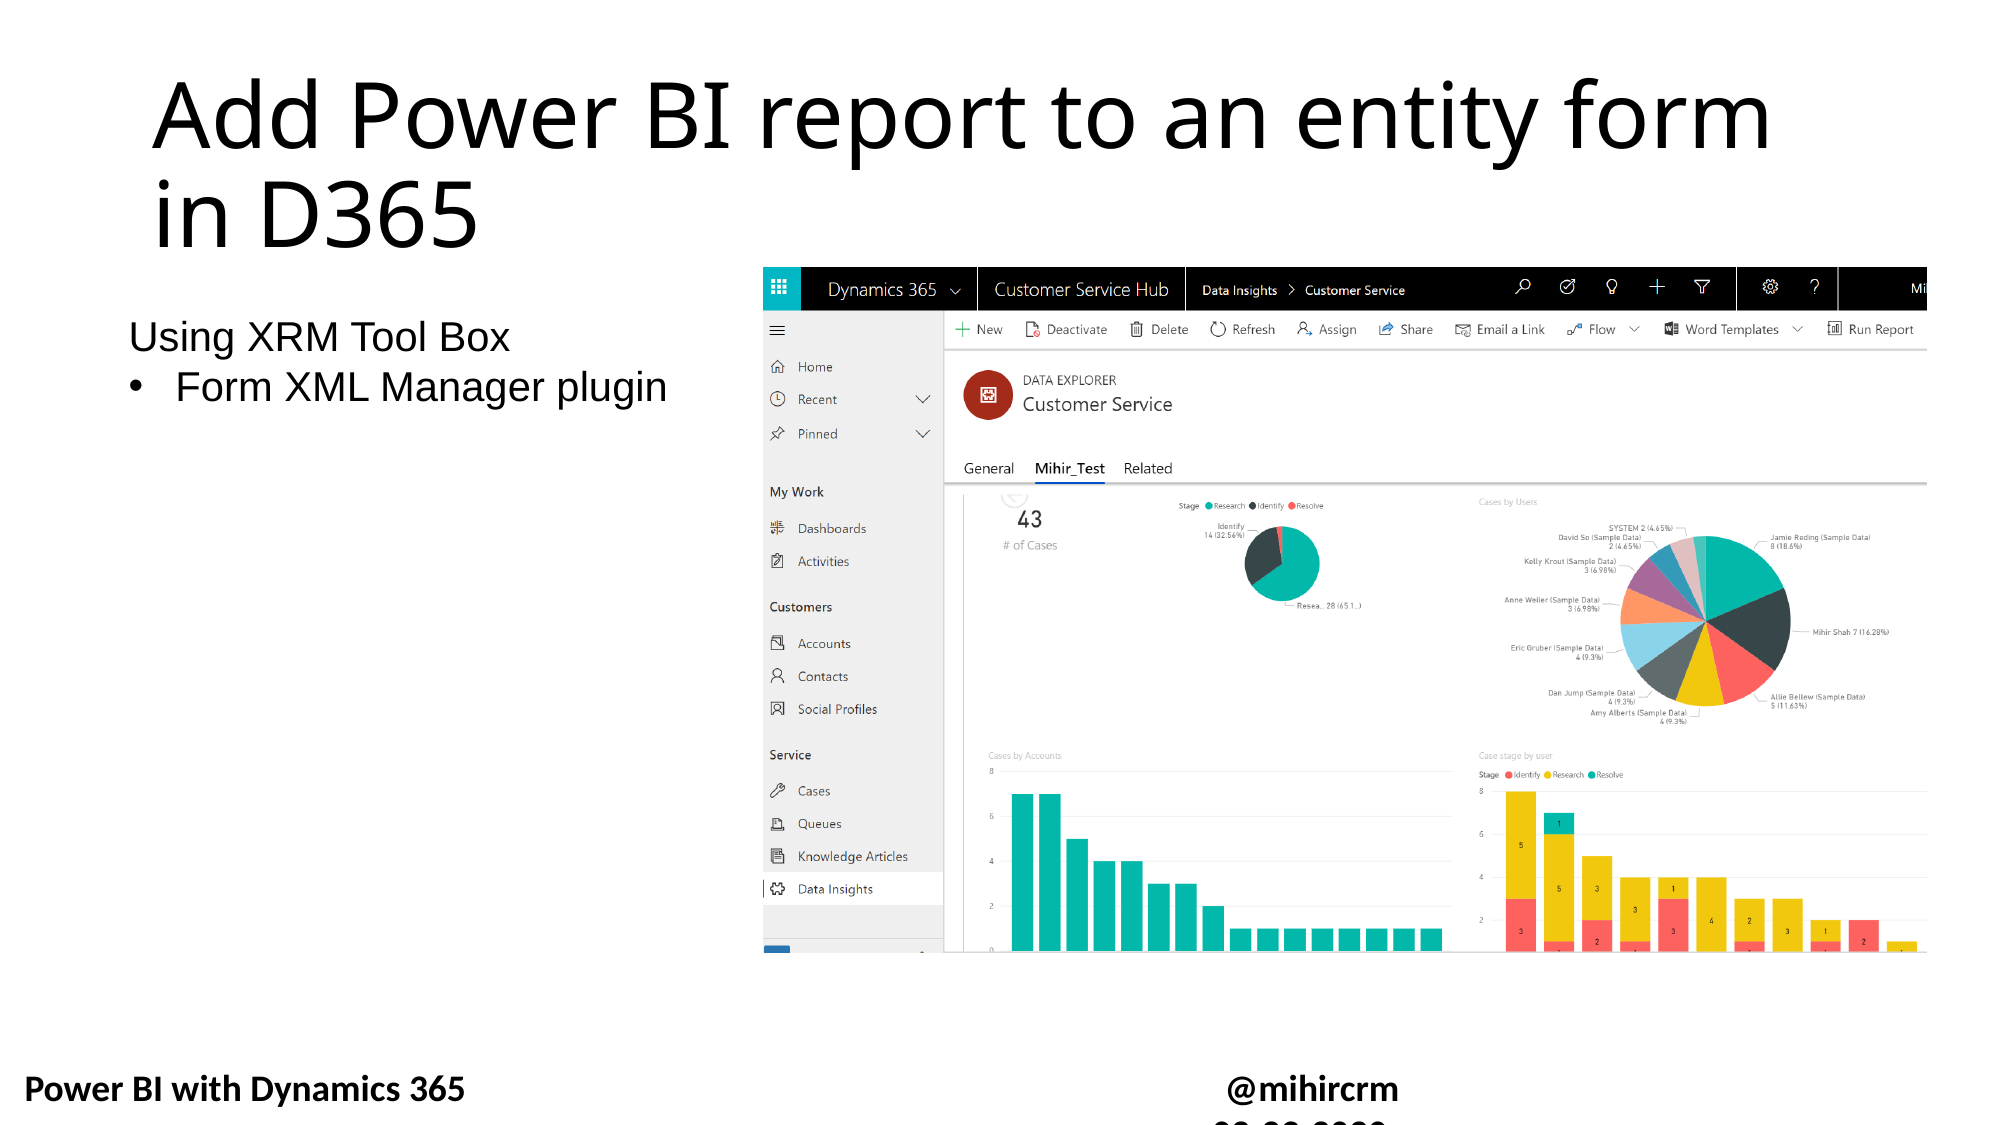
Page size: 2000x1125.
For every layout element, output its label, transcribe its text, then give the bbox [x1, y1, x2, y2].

text_box Using XRM Tool Box Form XML Manager plugin [113, 302, 717, 418]
text_box Power BI with Dynamics 365 @mihircrm 02-29-2020 [0, 1057, 2000, 1125]
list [763, 267, 1927, 953]
title Add Power BI report to an entity form in D365 [137, 59, 1862, 278]
